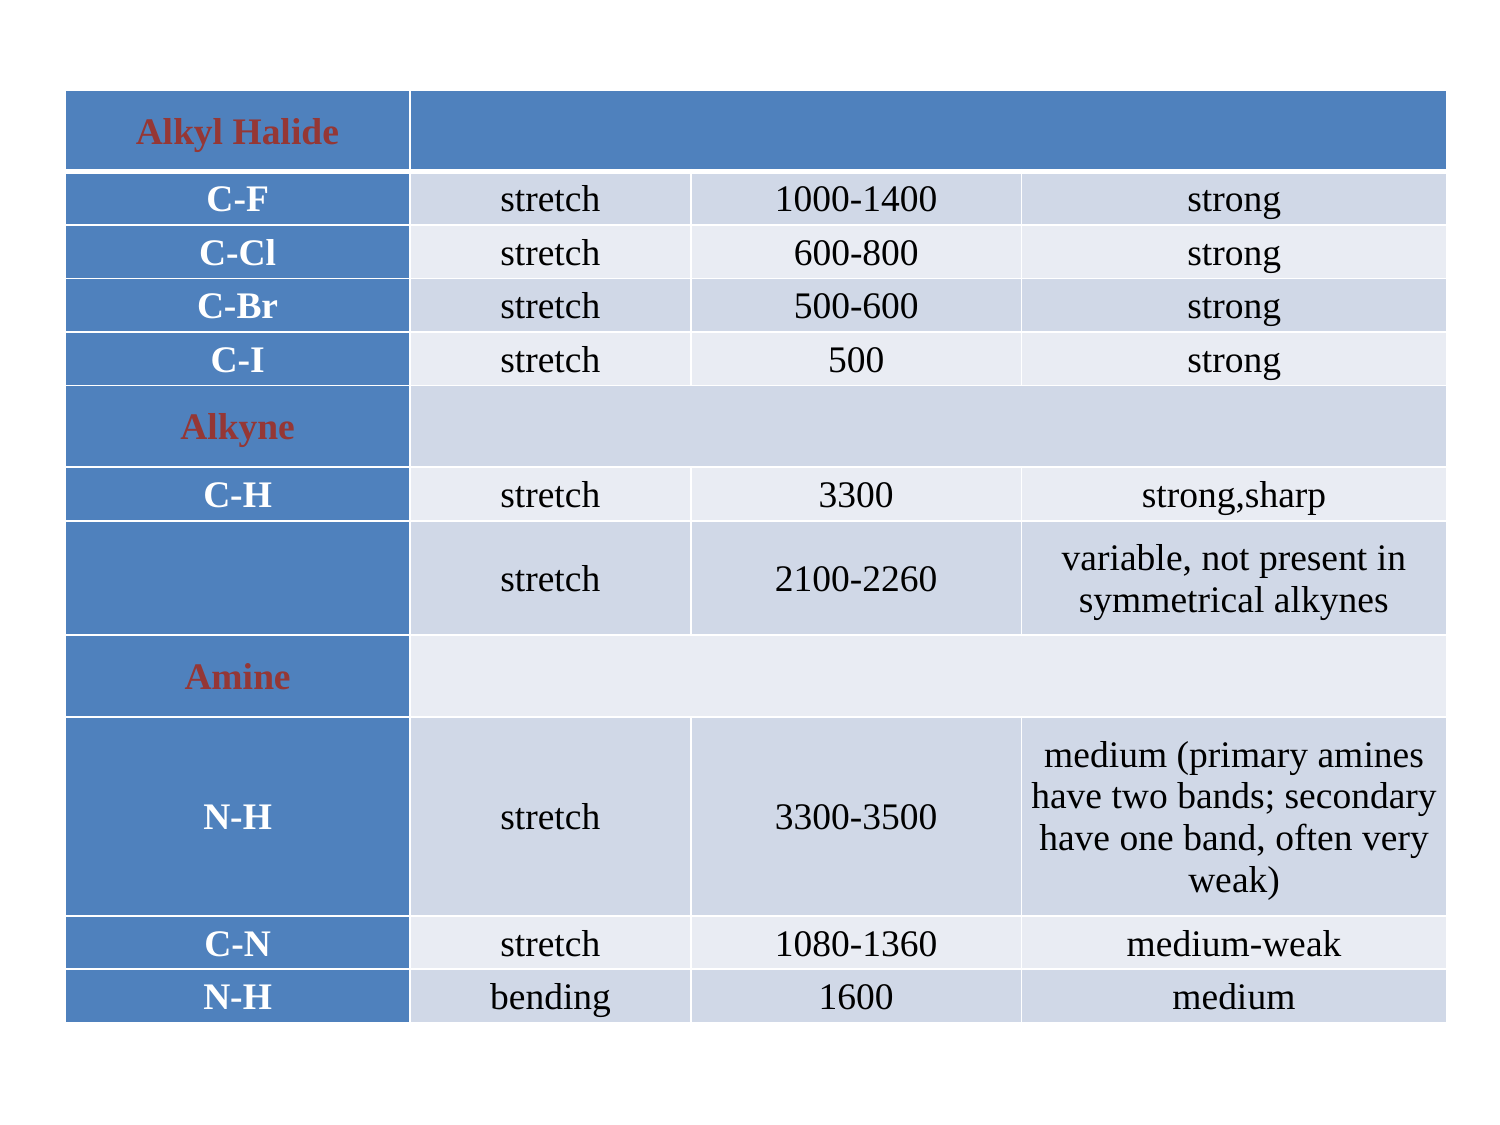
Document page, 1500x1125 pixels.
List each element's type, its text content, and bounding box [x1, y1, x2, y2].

table_cell stretch [411, 522, 690, 634]
table_cell 1000-1400 [692, 174, 1021, 224]
table_header [411, 91, 1446, 169]
table_cell N-H [66, 970, 409, 1022]
table_cell stretch [411, 917, 690, 968]
table_cell medium (primary amines have two bands; secondary have one band, often very weak) [1022, 718, 1446, 915]
table_cell C-Cl [66, 226, 409, 278]
table_cell variable, not present in symmetrical alkynes [1022, 522, 1446, 634]
table_cell 2100-2260 [692, 522, 1021, 634]
table_cell Alkyne [66, 386, 409, 466]
table_cell 3300-3500 [692, 718, 1021, 915]
table_cell C-F [66, 174, 409, 224]
table_cell medium [1022, 970, 1446, 1022]
table_cell N-H [66, 718, 409, 915]
table_cell stretch [411, 279, 690, 331]
table_cell C-H [66, 468, 409, 520]
table_cell stretch [411, 226, 690, 278]
table_cell medium-weak [1022, 917, 1446, 968]
table_cell bending [411, 970, 690, 1022]
table_cell 3300 [692, 468, 1021, 520]
table_cell strong [1022, 226, 1446, 278]
table_cell strong [1022, 279, 1446, 331]
table_cell [411, 386, 1446, 466]
table_cell Amine [66, 636, 409, 716]
table_cell 1600 [692, 970, 1021, 1022]
table_cell C-Br [66, 279, 409, 331]
table_cell [411, 636, 1446, 716]
table_cell strong,sharp [1022, 468, 1446, 520]
table_cell stretch [411, 174, 690, 224]
table_header Alkyl Halide [66, 91, 409, 169]
table_cell stretch [411, 333, 690, 385]
table_cell C-I [66, 333, 409, 385]
table_cell C-N [66, 917, 409, 968]
table_cell 600-800 [692, 226, 1021, 278]
table_cell stretch [411, 468, 690, 520]
table_cell strong [1022, 174, 1446, 224]
table_cell 500-600 [692, 279, 1021, 331]
table_cell strong [1022, 333, 1446, 385]
table_cell 500 [692, 333, 1021, 385]
table_cell [66, 522, 409, 634]
table_cell 1080-1360 [692, 917, 1021, 968]
table_cell stretch [411, 718, 690, 915]
